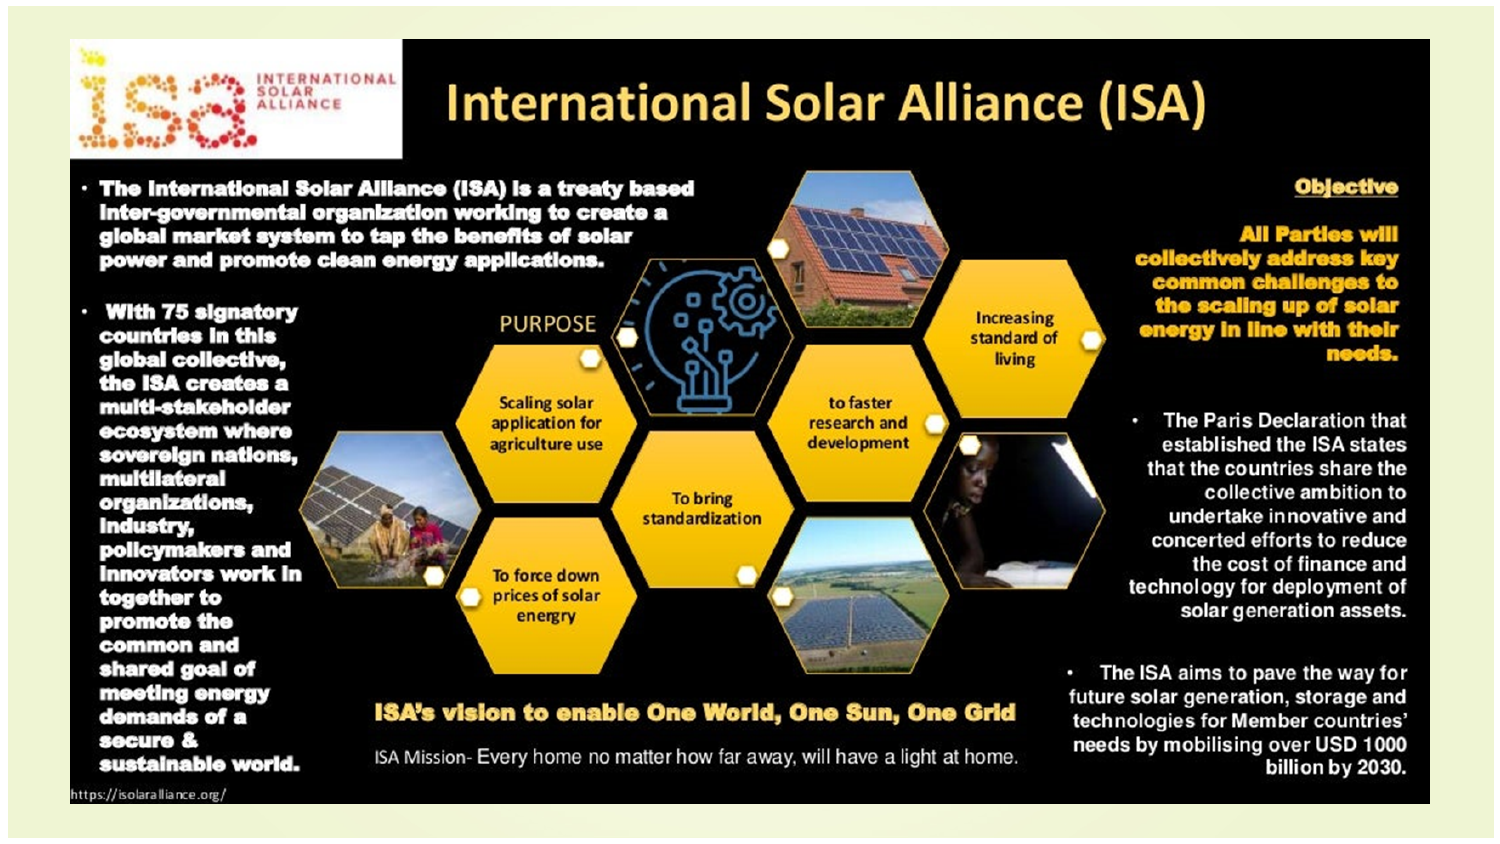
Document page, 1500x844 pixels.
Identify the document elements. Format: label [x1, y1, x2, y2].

picture [0, 0, 1500, 844]
list [70, 39, 1430, 805]
